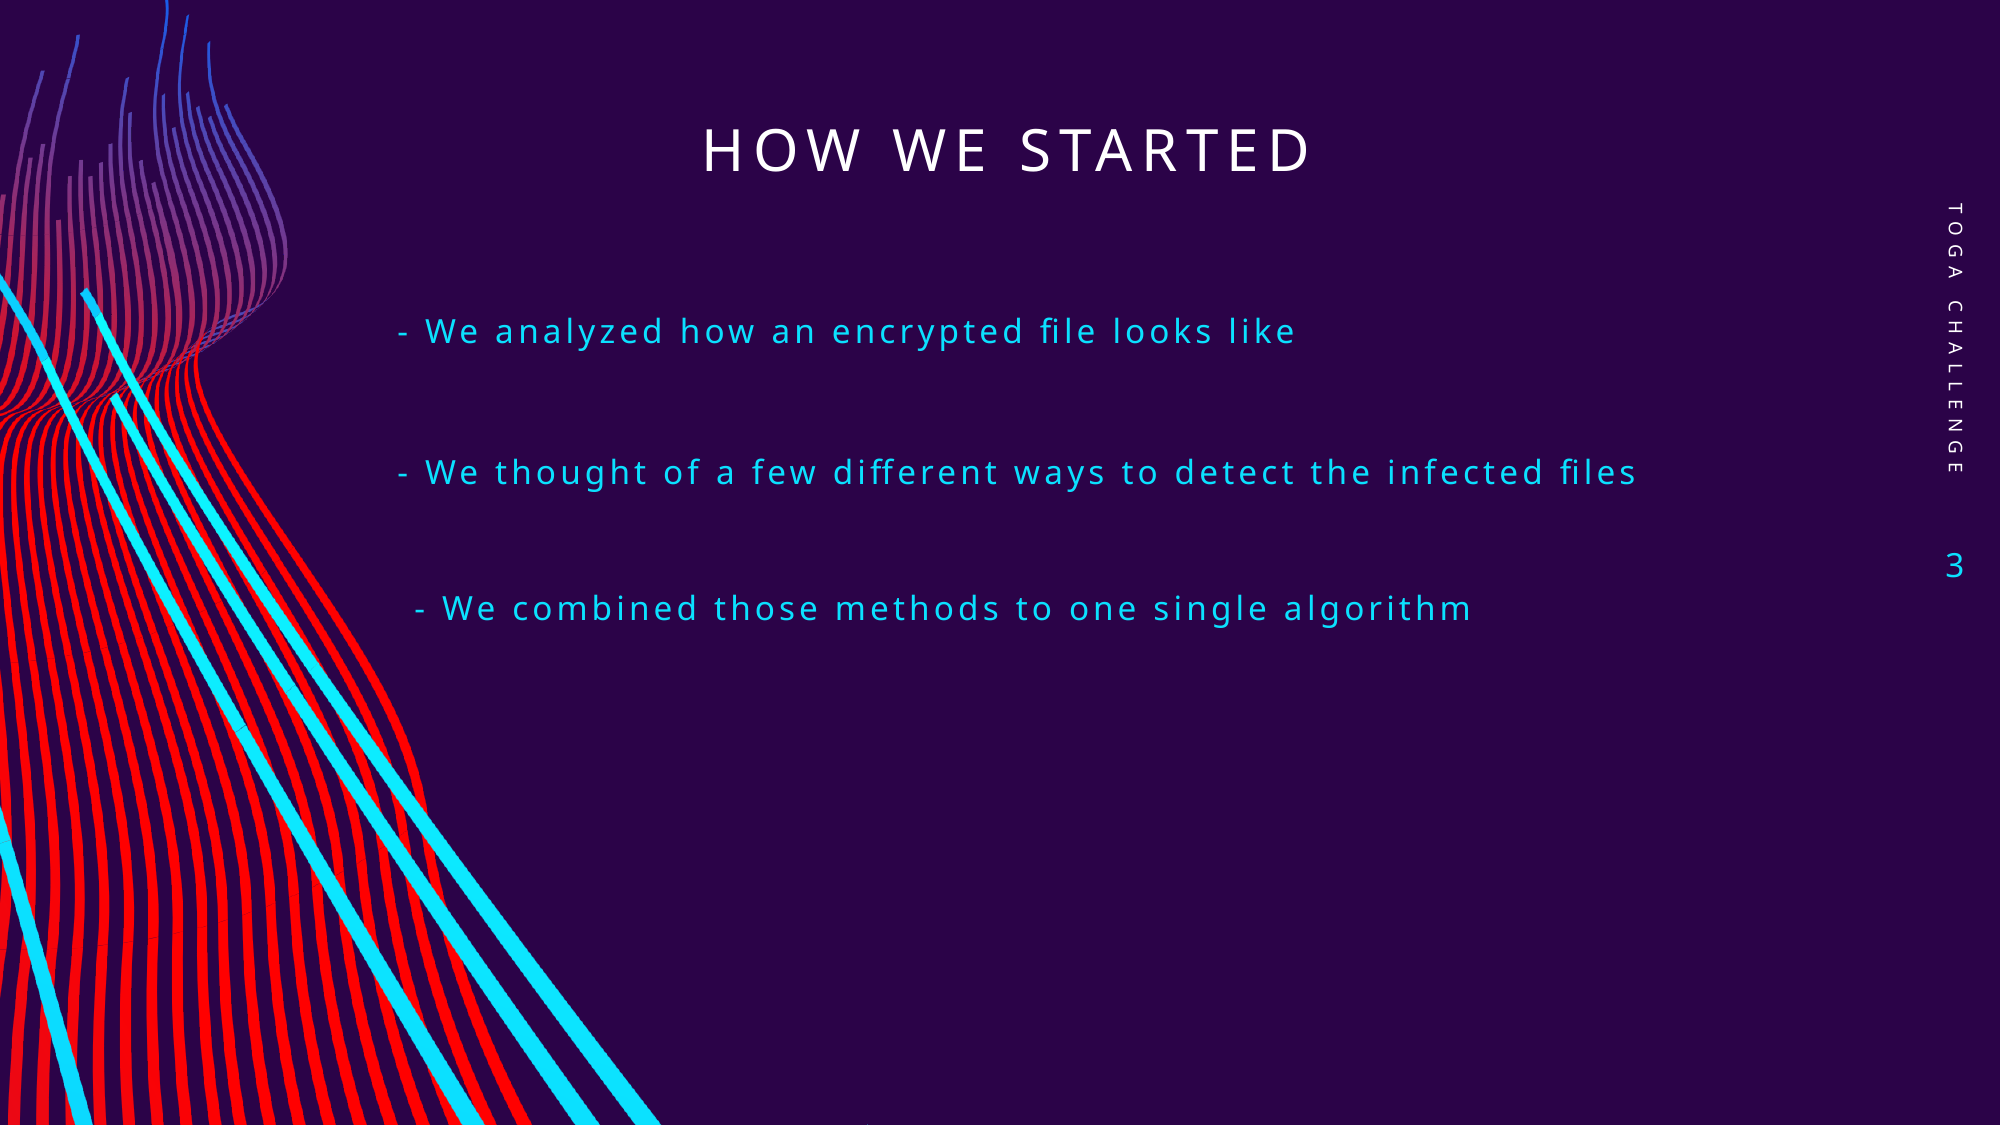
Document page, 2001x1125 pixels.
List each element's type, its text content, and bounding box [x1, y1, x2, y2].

picture [0, 0, 2000, 1125]
footer Toga challenge [1926, 33, 1987, 489]
list - We combined those methods to one single algorithm [399, 584, 1601, 645]
title How we started [686, 114, 1494, 224]
list - We analyzed how an encrypted file looks like [382, 307, 1703, 406]
list - We thought of a few different ways to detect the infected files [382, 448, 1769, 508]
slide_number 3 [1889, 519, 1980, 615]
